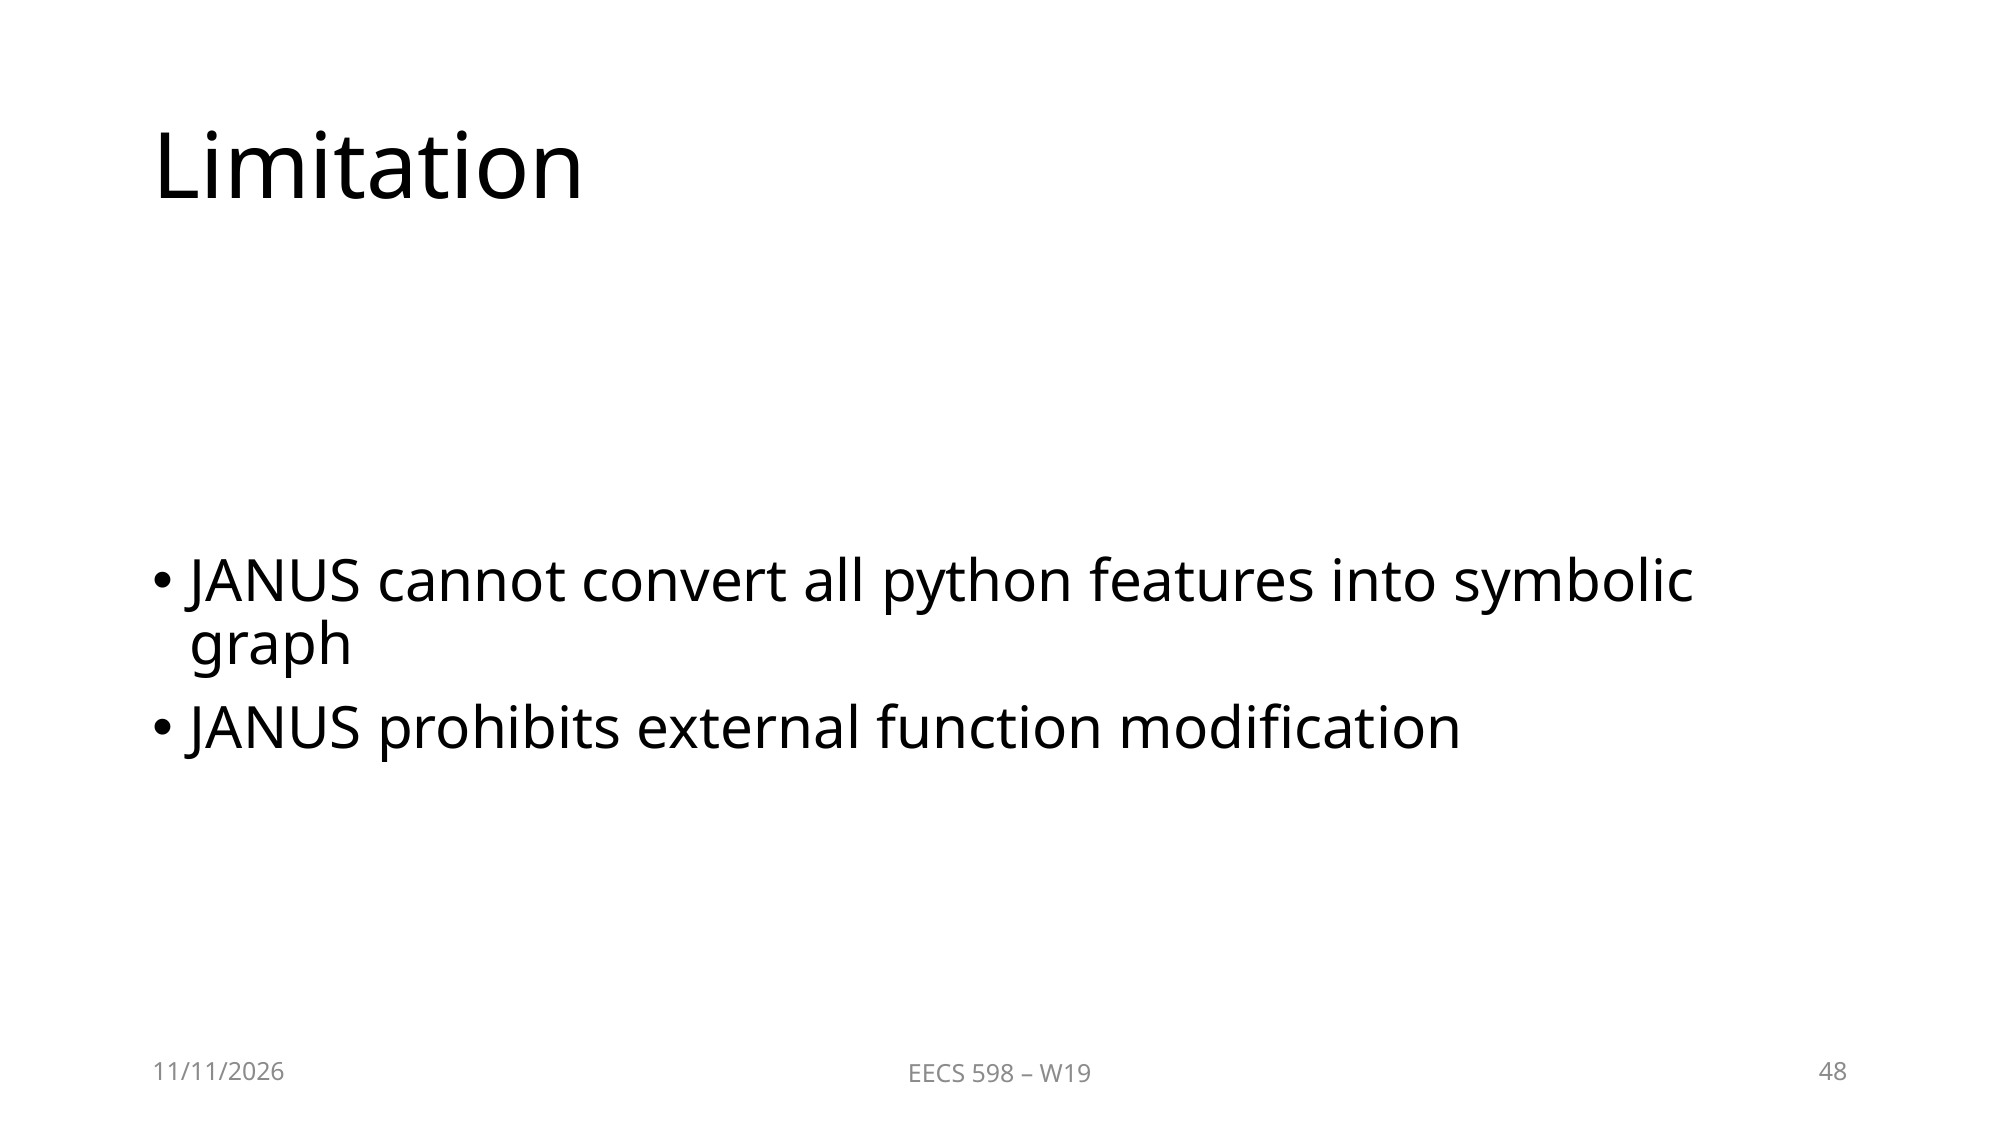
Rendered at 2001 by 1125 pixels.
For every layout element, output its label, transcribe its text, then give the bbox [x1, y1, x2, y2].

list JANUS cannot convert all python features into symbolic graph JANUS prohibits external function modification [137, 299, 1863, 1014]
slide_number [137, 1042, 588, 1103]
slide_number 48 [1412, 1042, 1863, 1103]
title Limitation [137, 59, 1863, 278]
footer EECS 598 – W19 [662, 1042, 1338, 1103]
